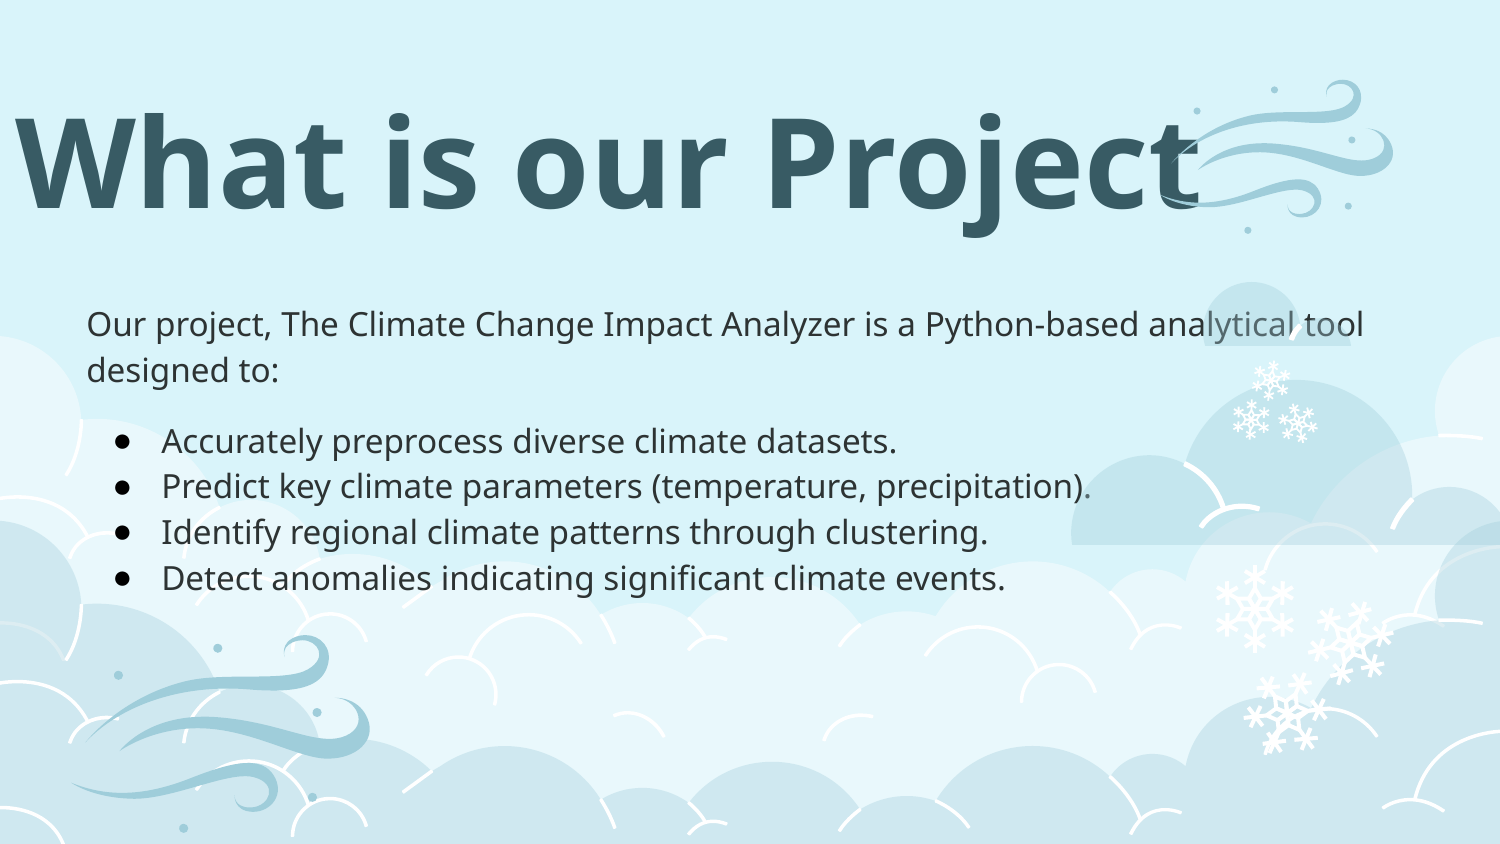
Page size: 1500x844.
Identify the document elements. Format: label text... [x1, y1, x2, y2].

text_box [70, 634, 377, 834]
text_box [1196, 281, 1352, 347]
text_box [1070, 379, 1500, 755]
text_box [1159, 79, 1399, 235]
subtitle Our project, The Climate Change Impact Analyzer is a Python-based analytical tool designed to: Accurately preprocess diverse climate datasets. Predict key climate parameters (temperature, precipitation). Identify regional climate patterns through clustering. Detect anomalies indicating significant climate events. [71, 282, 1429, 748]
title What is our Project [0, 65, 1500, 249]
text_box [1228, 362, 1311, 451]
